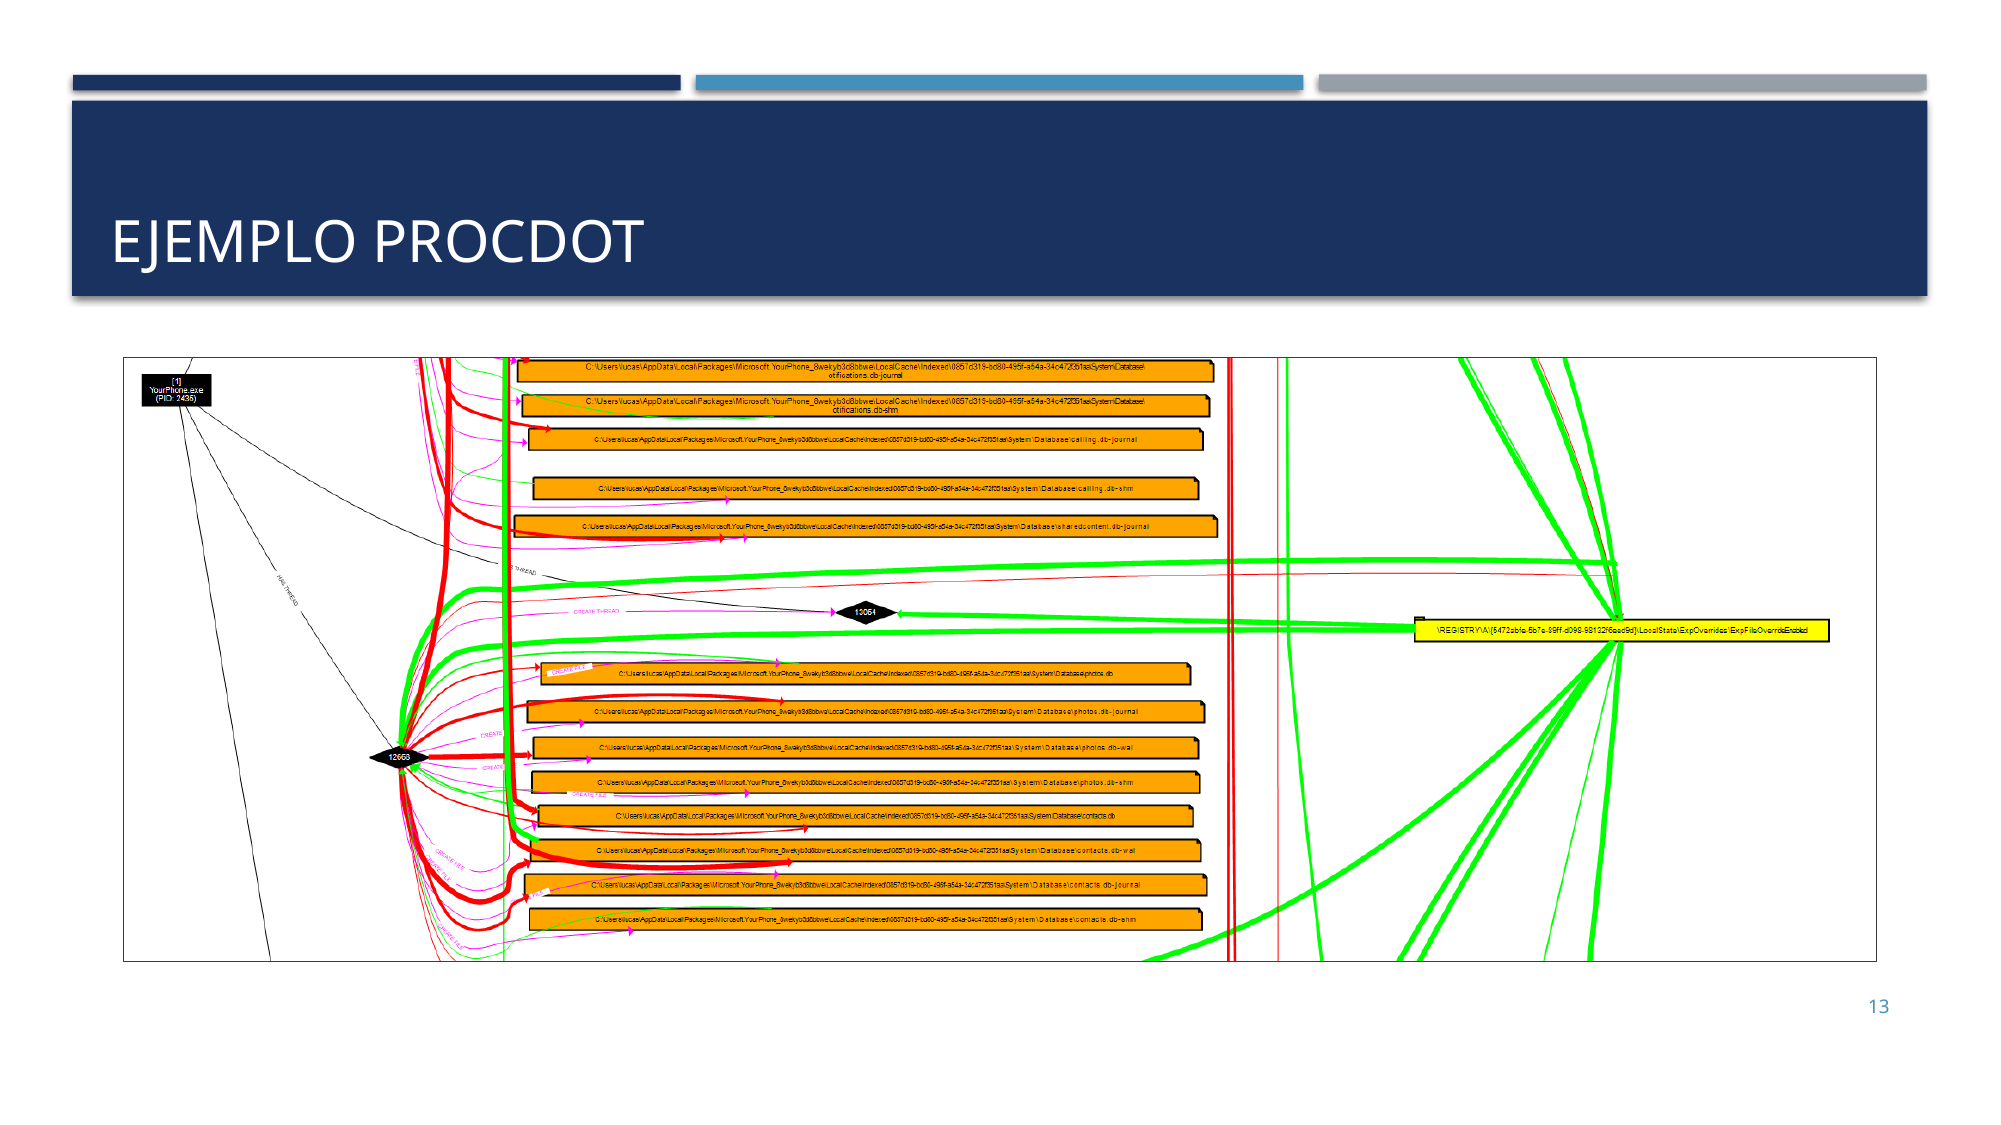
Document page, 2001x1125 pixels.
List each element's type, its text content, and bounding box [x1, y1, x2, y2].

slide_number 13 [1732, 977, 1905, 1037]
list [123, 357, 1877, 962]
title Ejemplo procdot [95, 115, 1905, 282]
